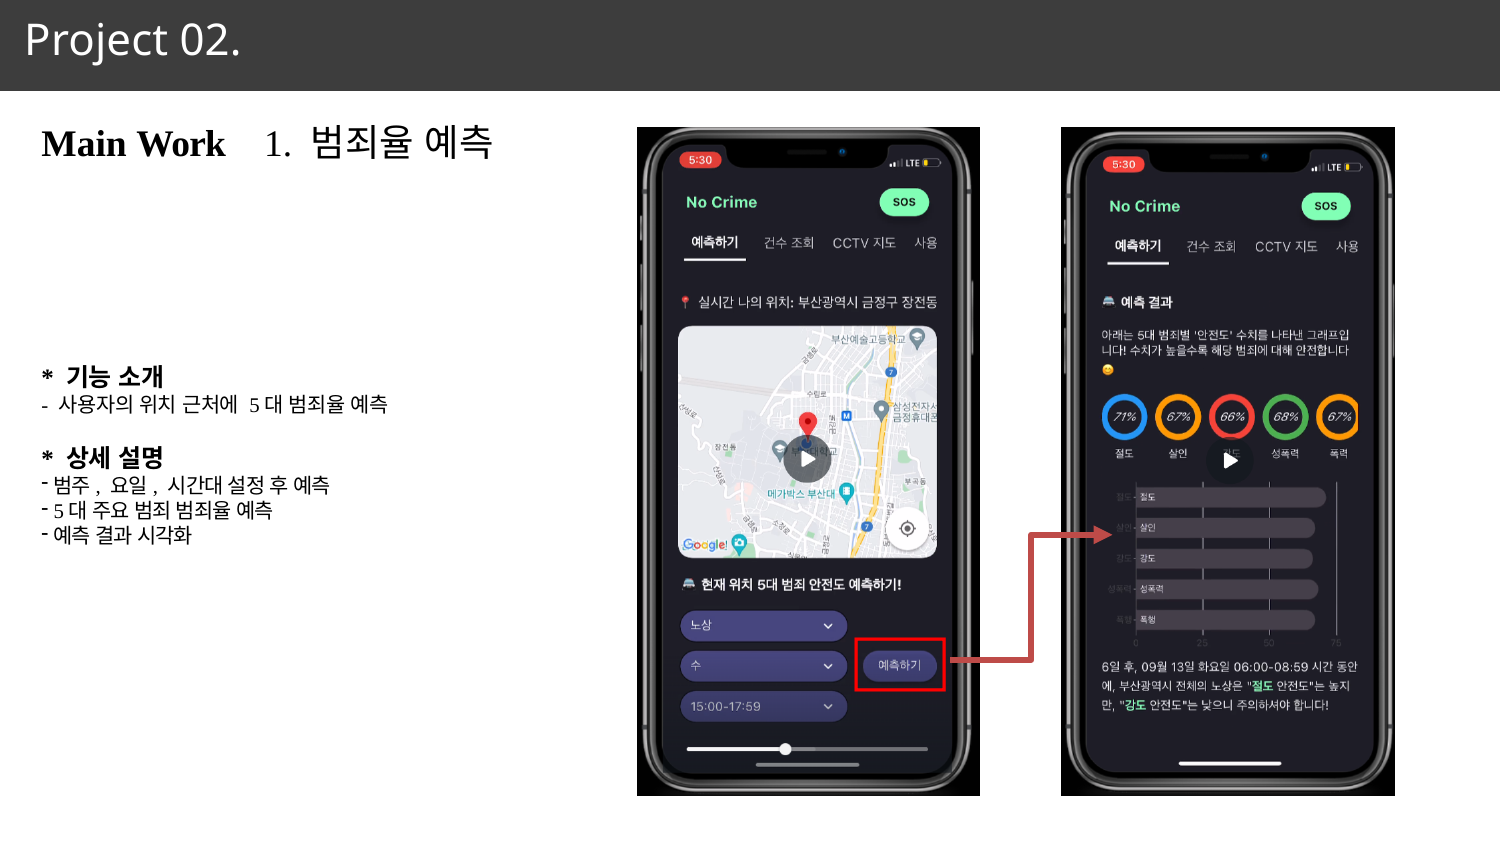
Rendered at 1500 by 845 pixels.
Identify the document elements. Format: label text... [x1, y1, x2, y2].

text_box * 기능 소개 - 사용자의 위치 근처에 5대 범죄율 예측 * 상세 설명 범주, 요일, 시간대 설정 후 예측 5대 주요 범죄 범죄율 예측 예측 결과 시각화 [39, 359, 588, 548]
title Project 02. [22, 9, 275, 153]
text_box 1. 범죄율 예측 [262, 116, 538, 164]
picture [1061, 127, 1395, 796]
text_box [949, 534, 1113, 661]
text_box Main Work [39, 116, 230, 164]
picture [637, 127, 980, 796]
